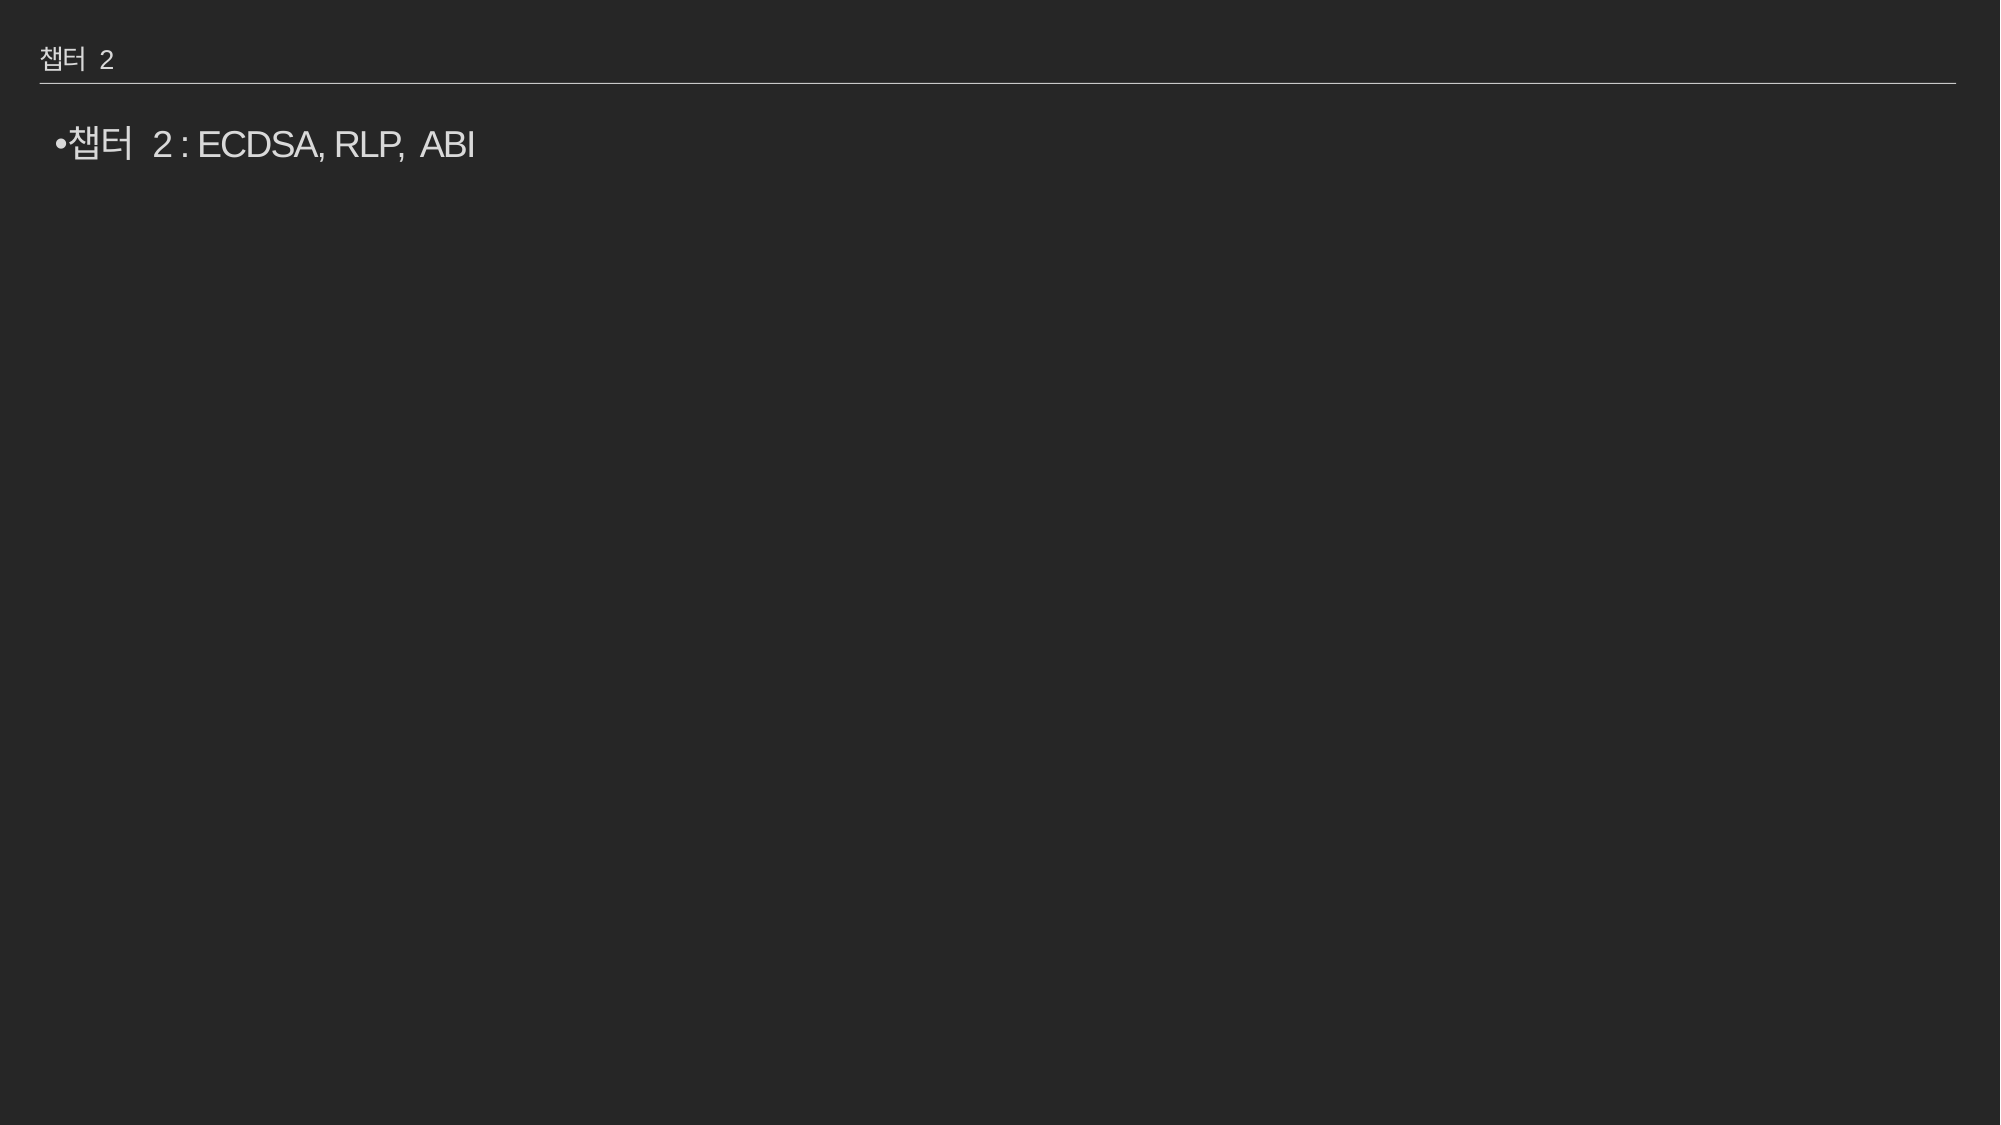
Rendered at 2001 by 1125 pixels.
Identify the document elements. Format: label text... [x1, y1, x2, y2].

title 챕터 2 [39, 31, 1961, 84]
list 챕터 2 : ECDSA, RLP, ABI [39, 110, 1957, 825]
